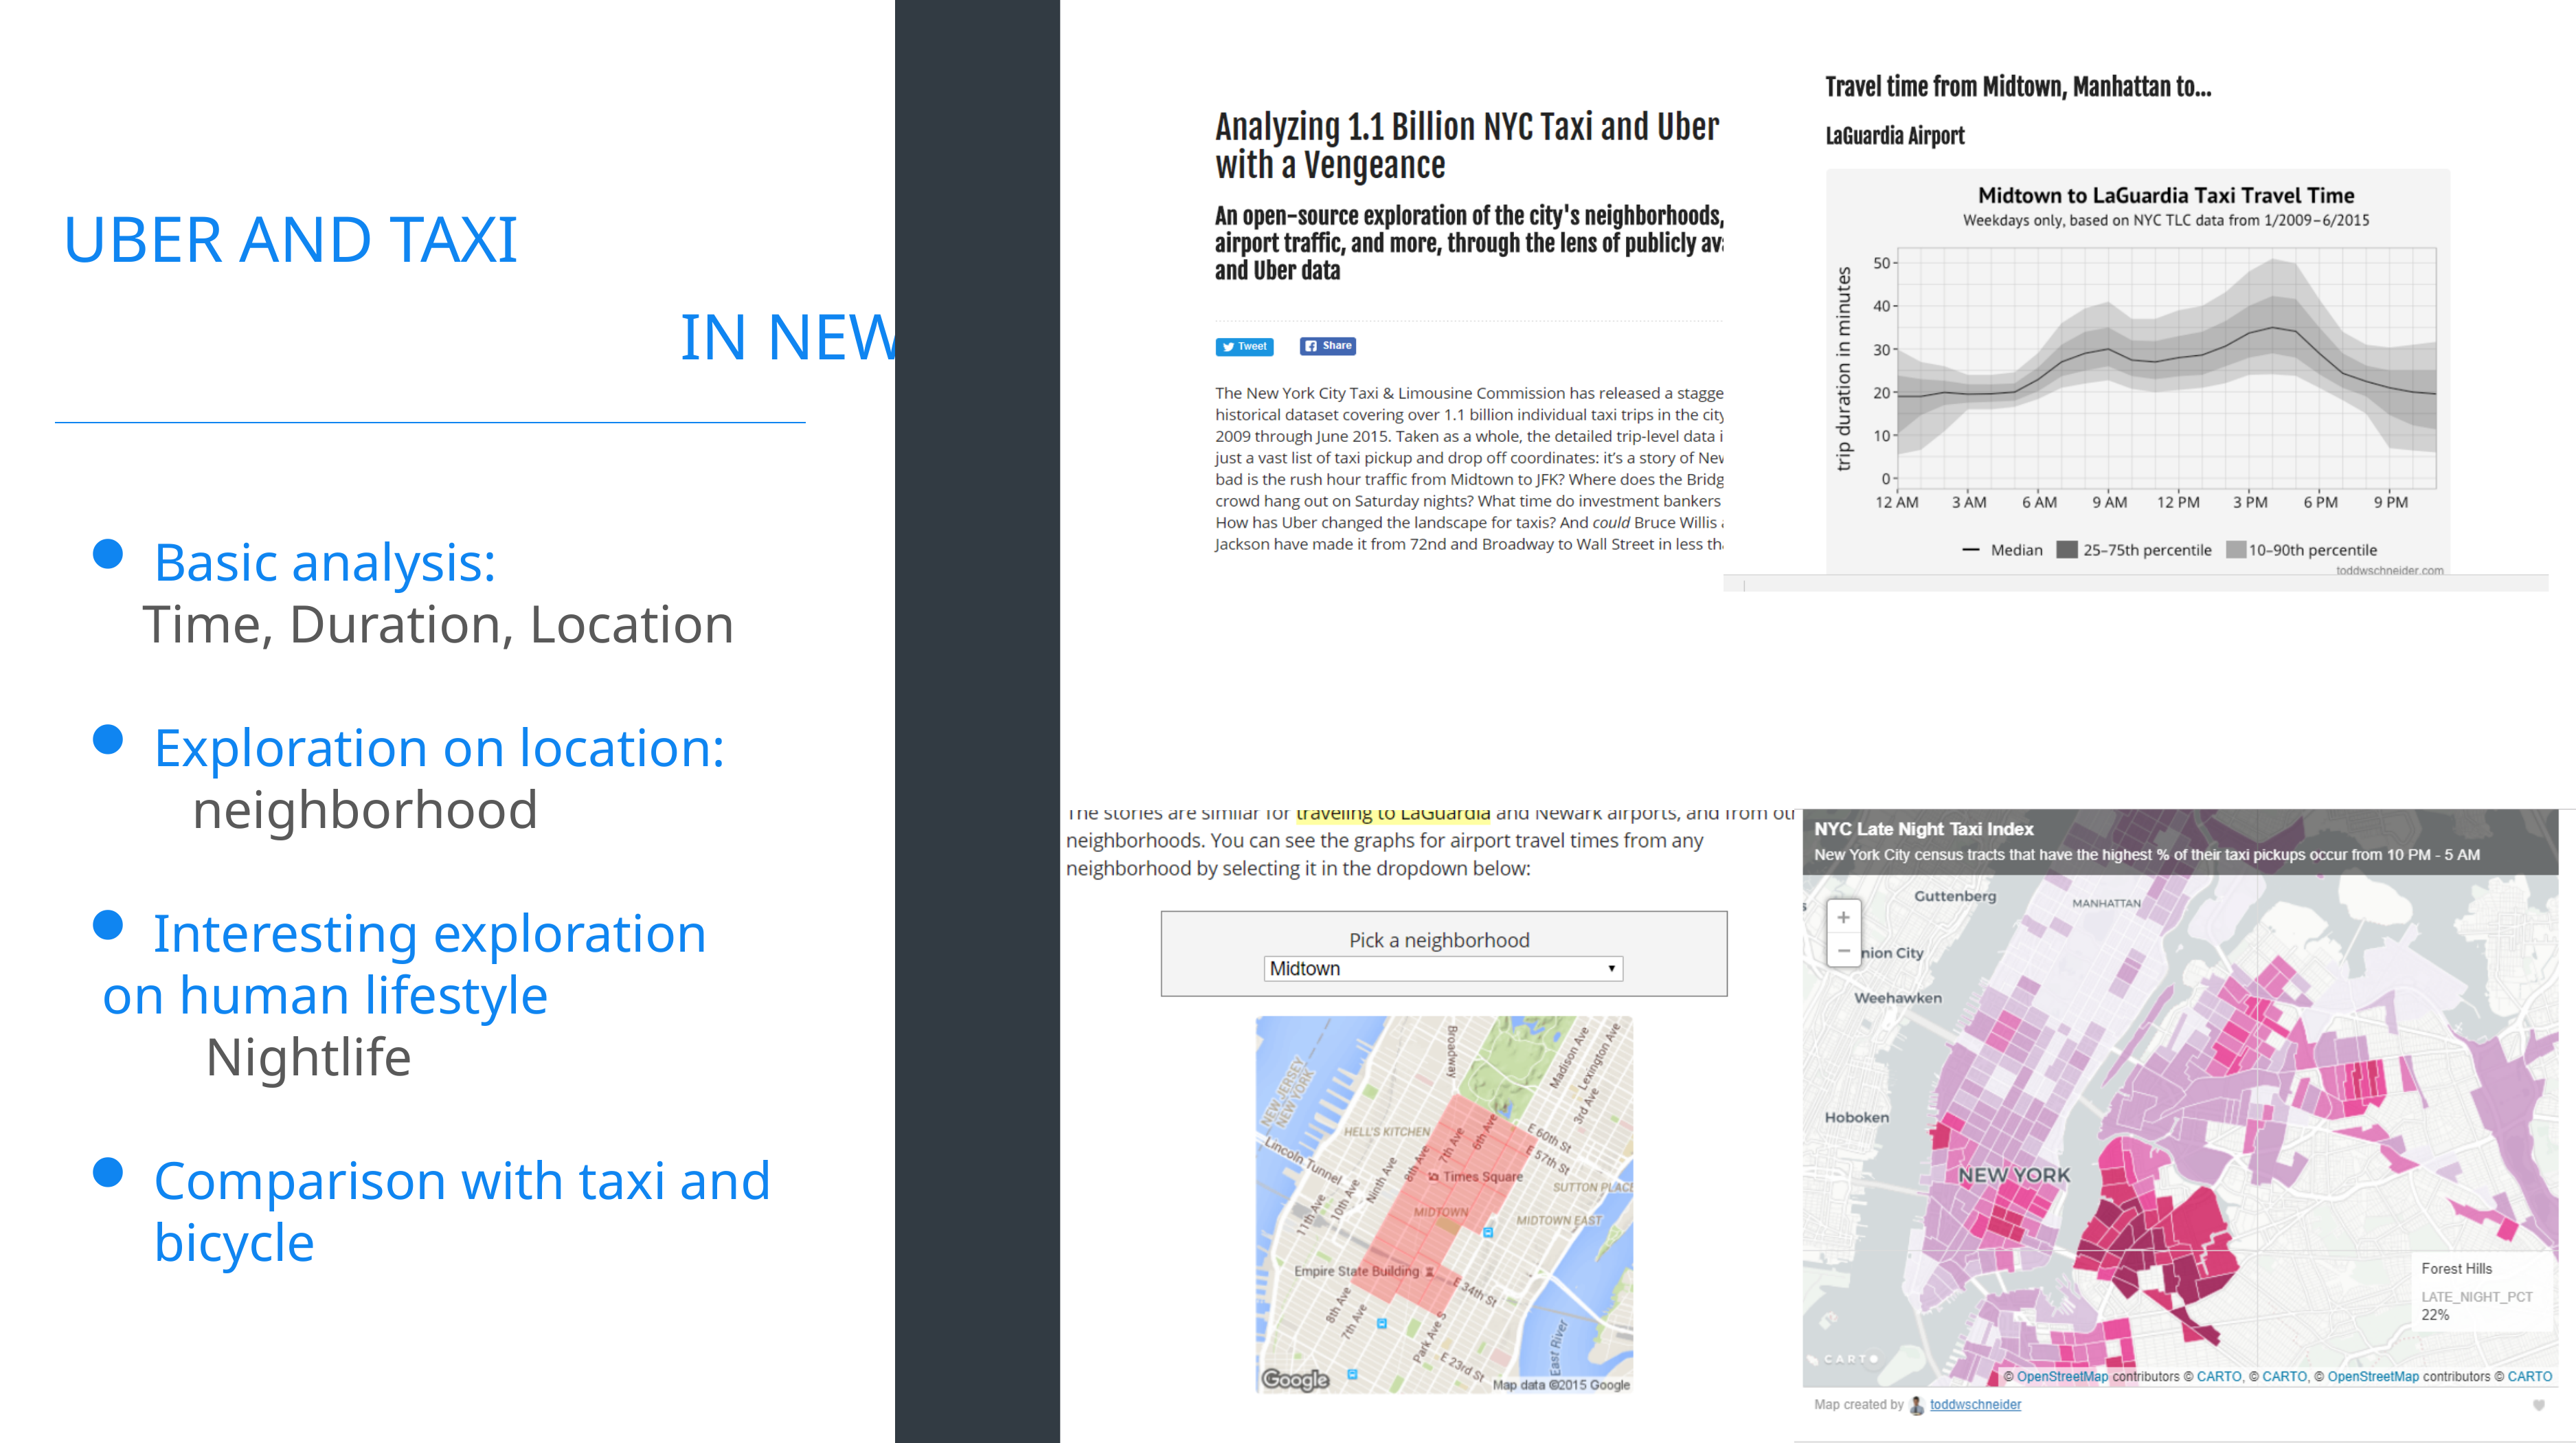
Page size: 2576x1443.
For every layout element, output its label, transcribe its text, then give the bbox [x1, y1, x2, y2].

picture [1059, 39, 2549, 673]
text_box Basic analysis: Time, Duration, Location Exploration on location: neighborhood Interesting exploration on human lifestyle Nightlife Comparison with taxi and bicycle [78, 524, 831, 1443]
text_box [894, 0, 1061, 1443]
picture [971, 809, 2576, 1443]
text_box UBER AND TAXI IN NEWYORK [54, 210, 894, 339]
